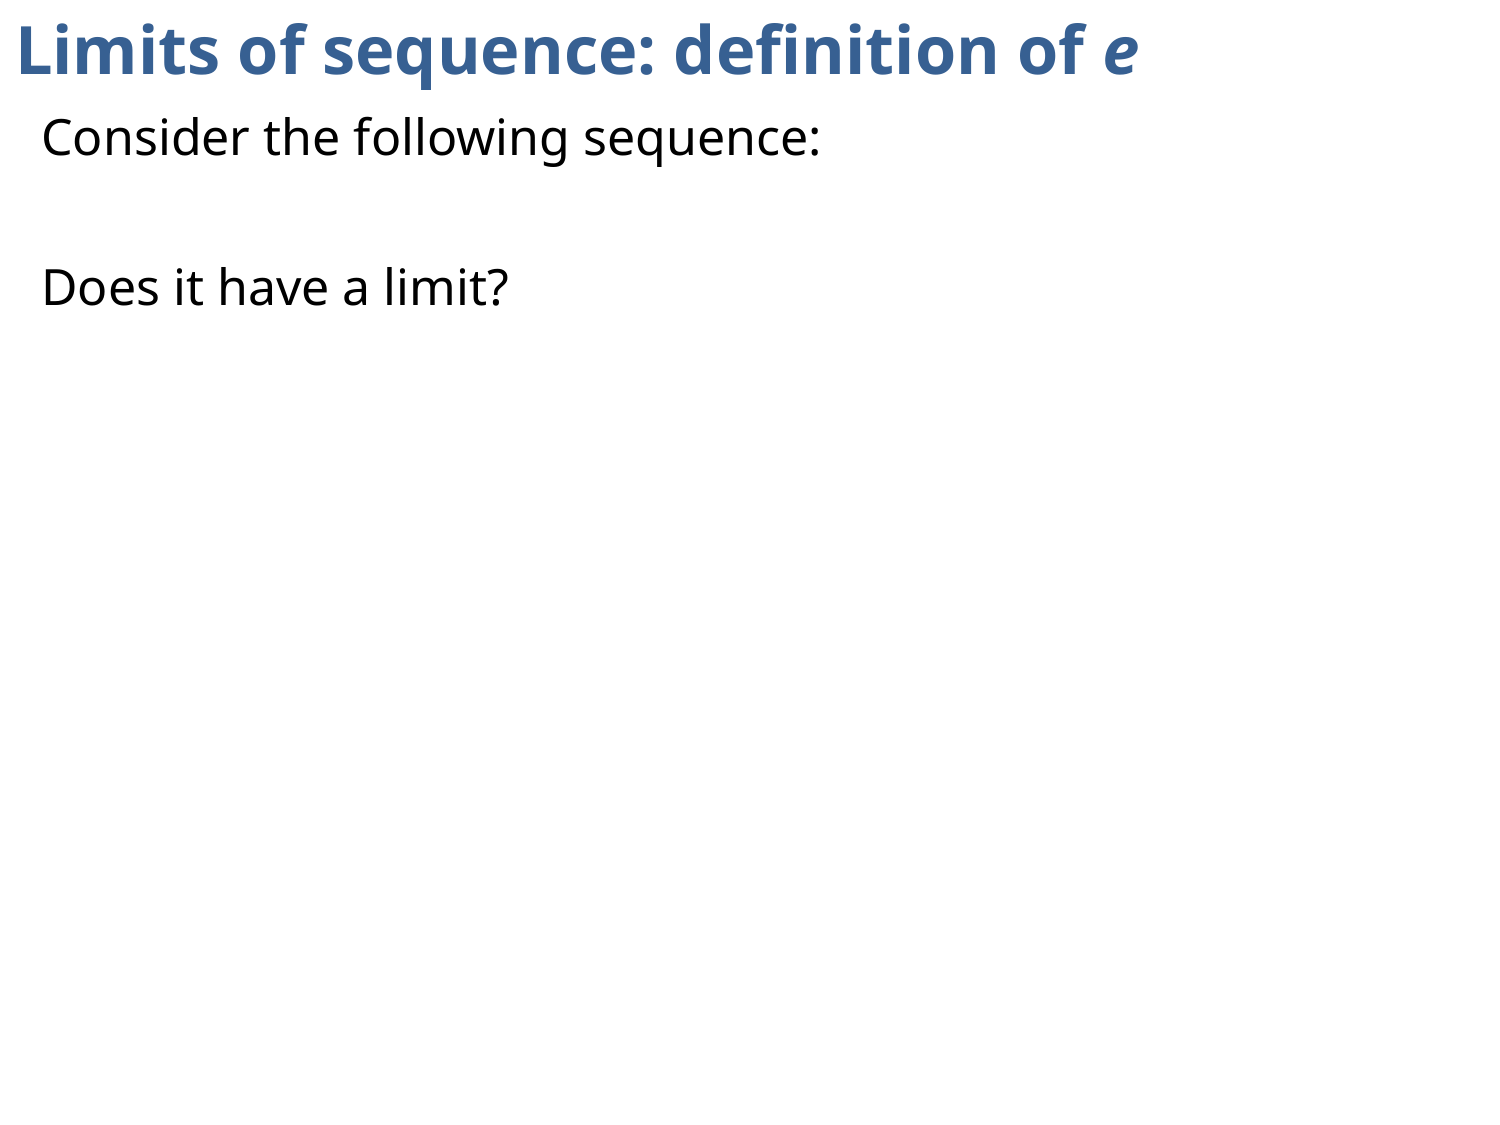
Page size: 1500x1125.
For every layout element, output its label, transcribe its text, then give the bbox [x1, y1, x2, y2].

title Limits of sequence: definition of e [0, 0, 1500, 102]
